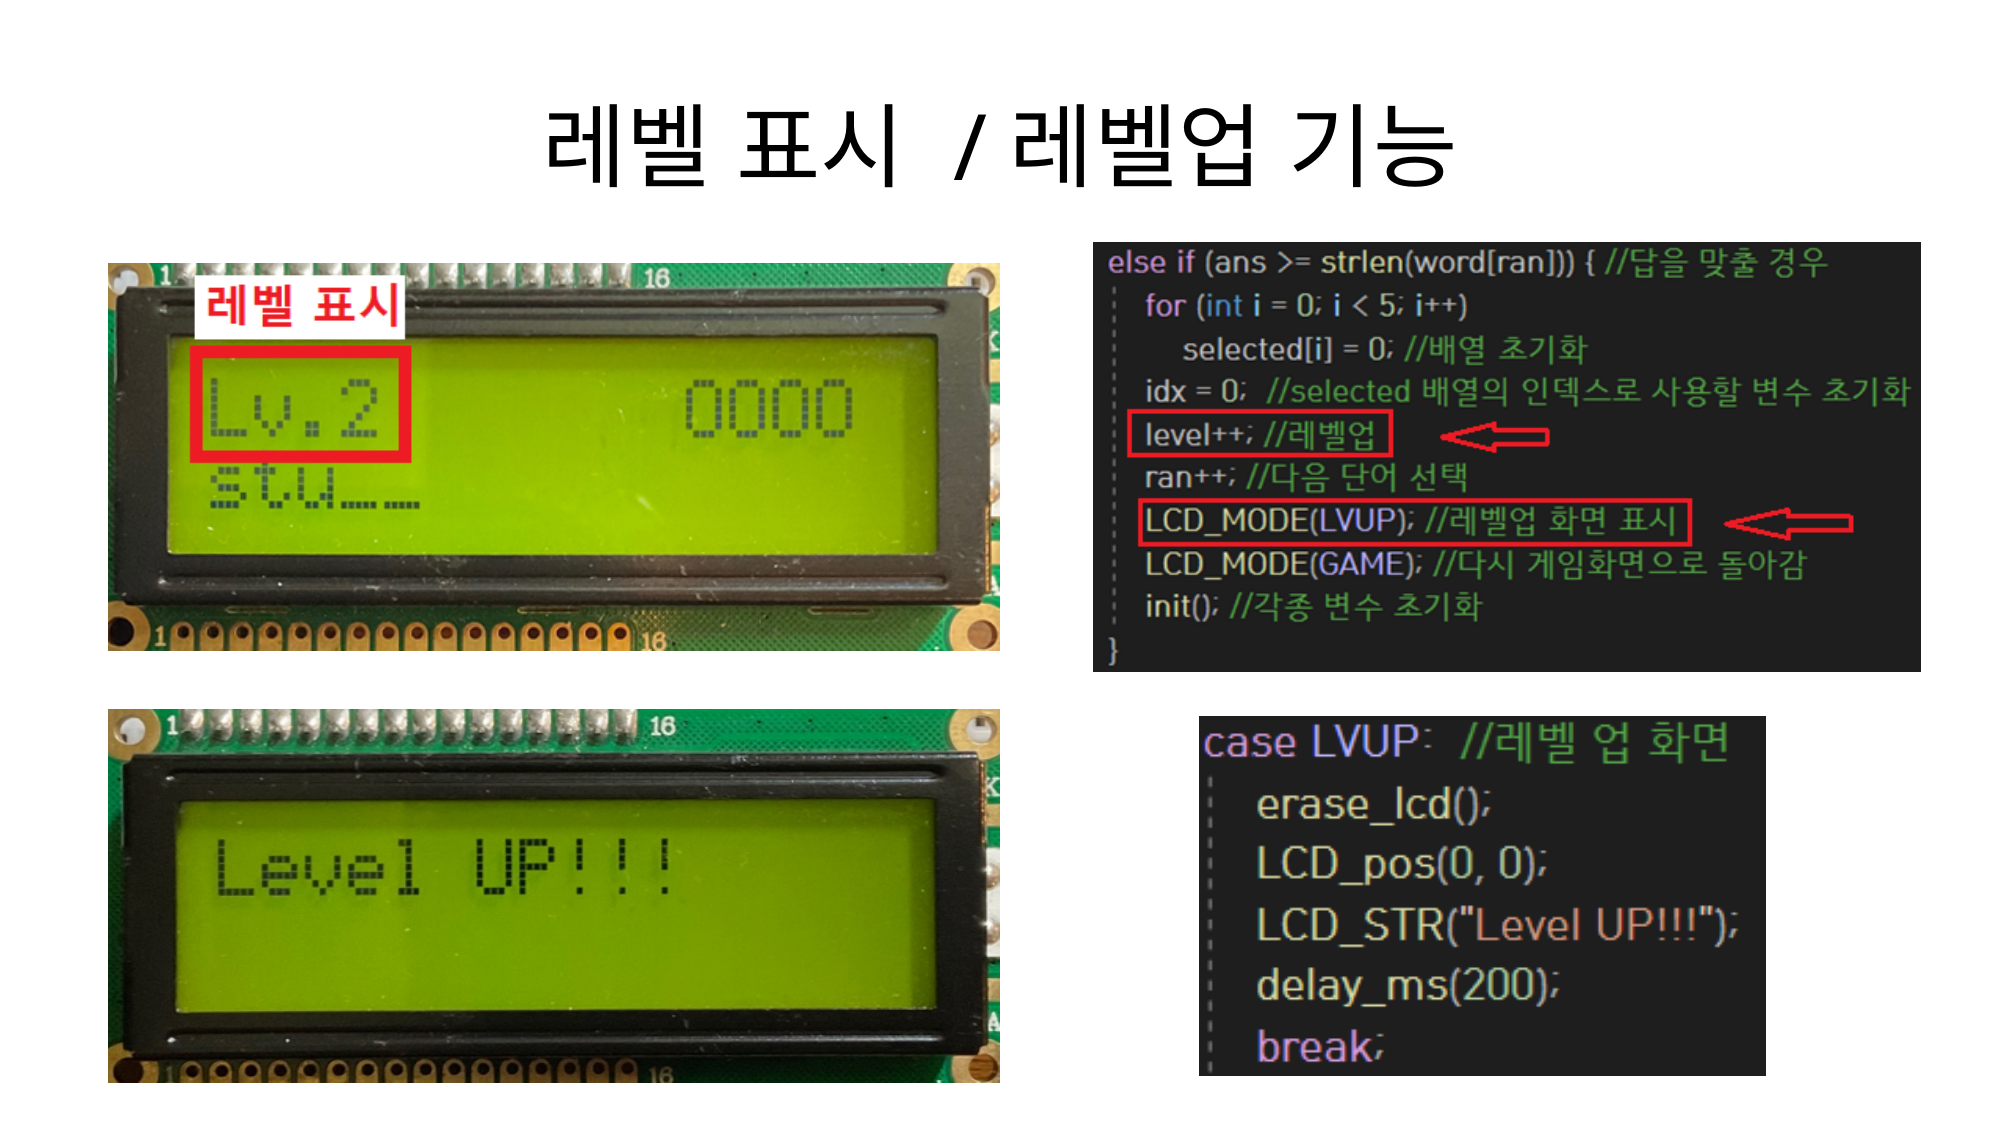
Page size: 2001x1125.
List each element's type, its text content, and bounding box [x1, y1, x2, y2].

picture [108, 263, 1001, 651]
picture [1093, 242, 1921, 673]
picture [1199, 716, 1766, 1076]
title 레벨 표시 /레벨업 기능 [137, 42, 1863, 260]
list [108, 709, 1001, 1083]
